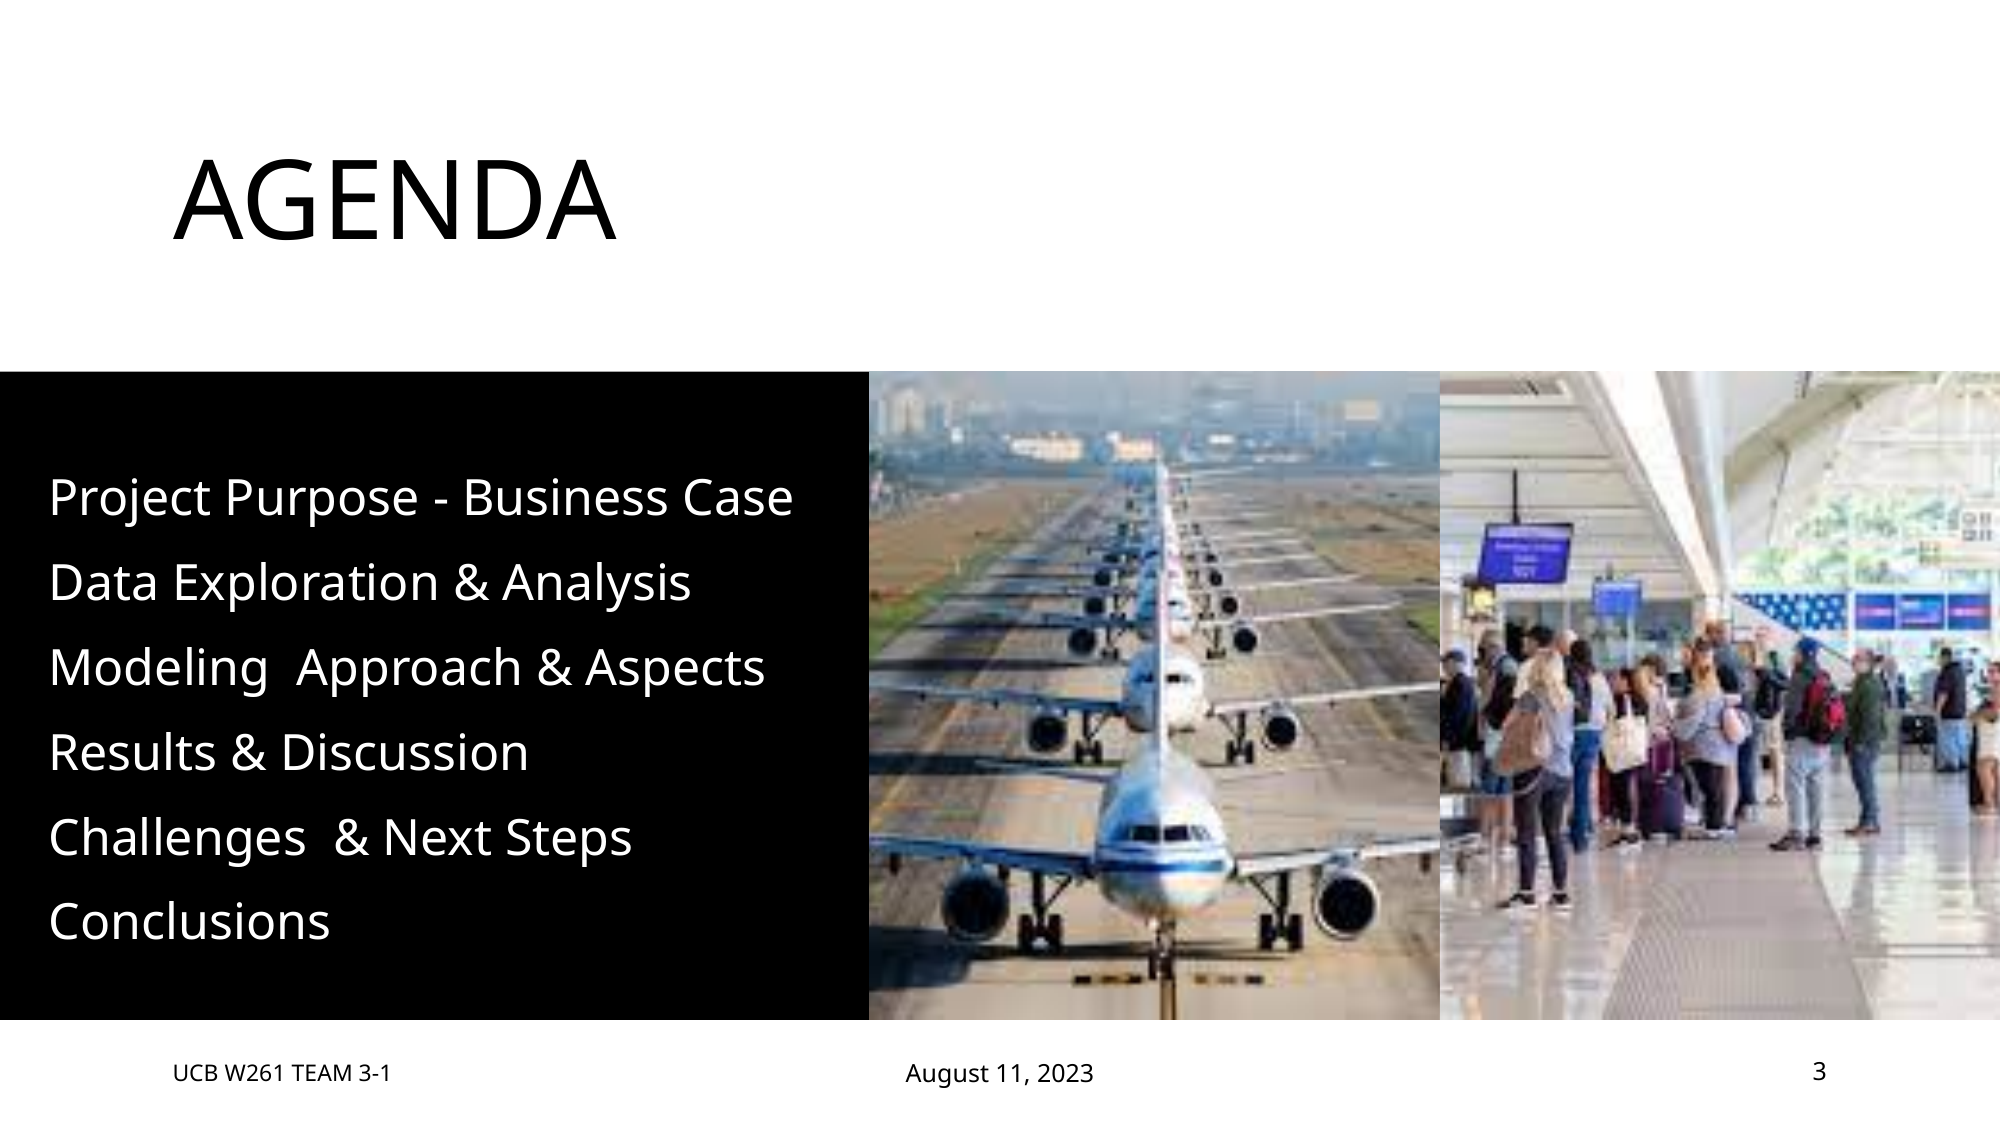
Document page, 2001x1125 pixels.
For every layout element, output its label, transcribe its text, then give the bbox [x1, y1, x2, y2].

title AGENDA [158, 55, 1900, 335]
picture [868, 371, 2000, 1020]
slide_number 3 [1688, 1042, 1842, 1103]
list Project Purpose - Business Case Data Exploration & Analysis Modeling Approach & Aspects Results & Discussion Challenges & Next Steps Conclusions [33, 424, 863, 991]
footer UCB W261 TEAM 3-1 [157, 1042, 708, 1103]
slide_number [734, 1042, 1266, 1103]
